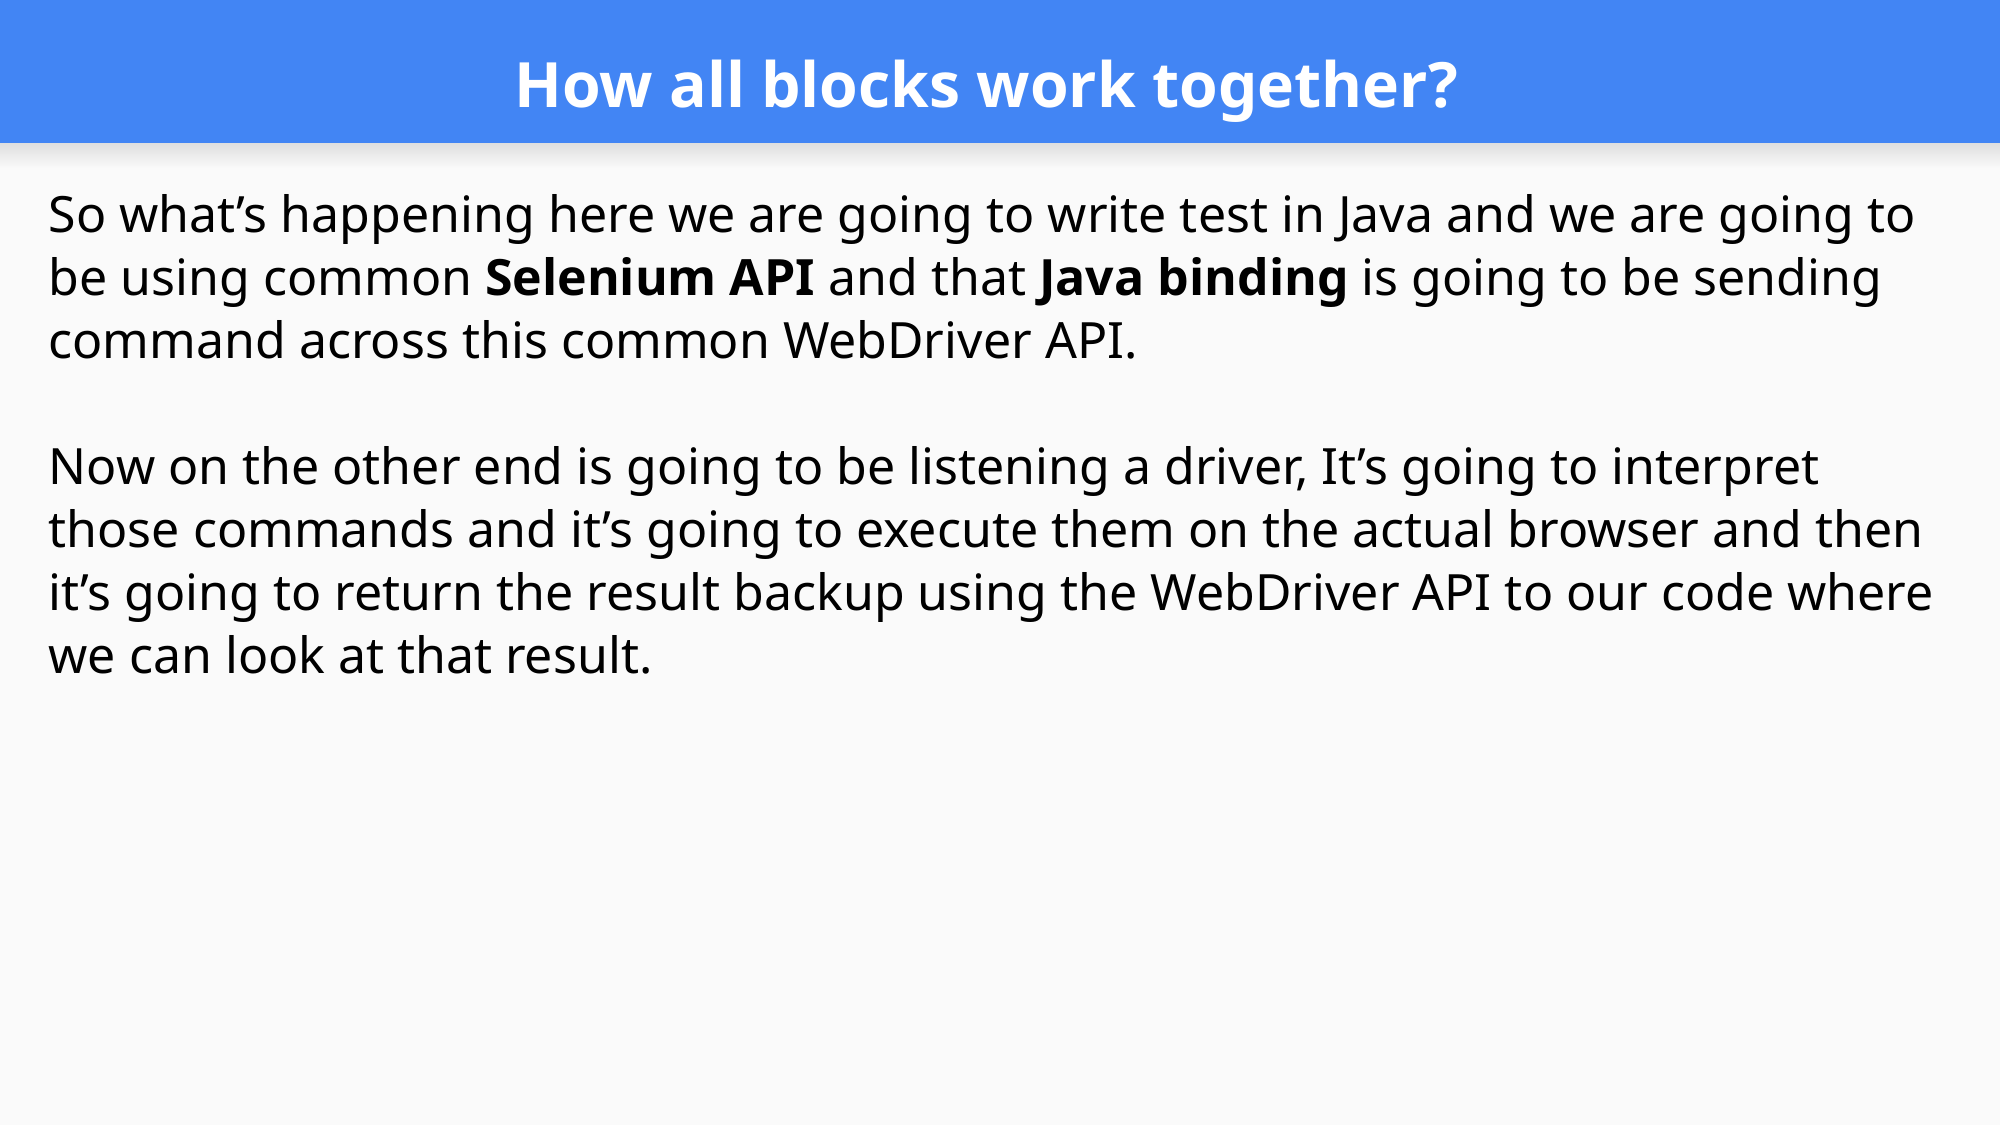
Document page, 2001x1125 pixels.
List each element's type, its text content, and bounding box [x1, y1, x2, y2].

list So what’s happening here we are going to write test in Java and we are going to be using common Selenium API and that Java binding is going to be sending command across this common WebDriver API. Now on the other end is going to be listening a driver, It’s going to interpret those commands and it’s going to execute them on the actual browser and then it’s going to return the result backup using the WebDriver API to our code where we can look at that result. [33, 164, 1977, 1022]
title How all blocks work together? [21, 3, 1953, 136]
